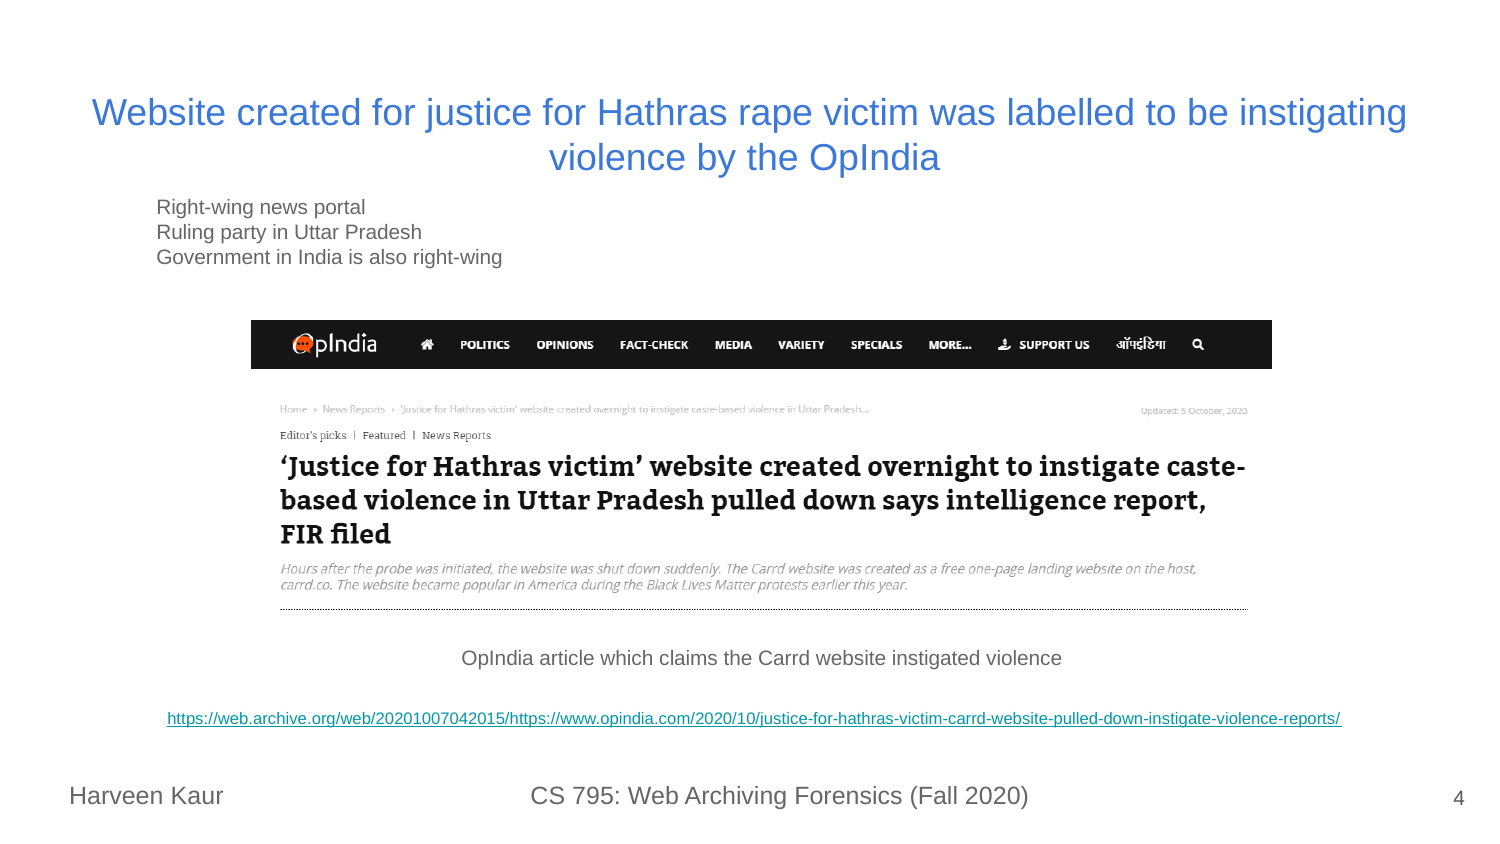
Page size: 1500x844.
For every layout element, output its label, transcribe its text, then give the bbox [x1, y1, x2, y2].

text_box Right-wing news portal Ruling party in Uttar Pradesh Government in India is also right-wing [66, 178, 557, 283]
text_box Harveen Kaur CS 795: Web Archiving Forensics (Fall 2020) [54, 764, 1449, 844]
text_box OpIndia article which claims the Carrd website instigated violence [285, 629, 1238, 674]
title Website created for justice for Hathras rape victim was labelled to be instigating violence by the OpIndia [51, 72, 1449, 167]
text_box https://web.archive.org/web/20201007042015/https://www.opindia.com/2020/10/justice-for-hathras-victim-carrd-website-pulled-down-instigate-violence-reports/ [60, 692, 1449, 772]
slide_number ‹#› [1449, 764, 1480, 830]
picture [251, 320, 1272, 612]
